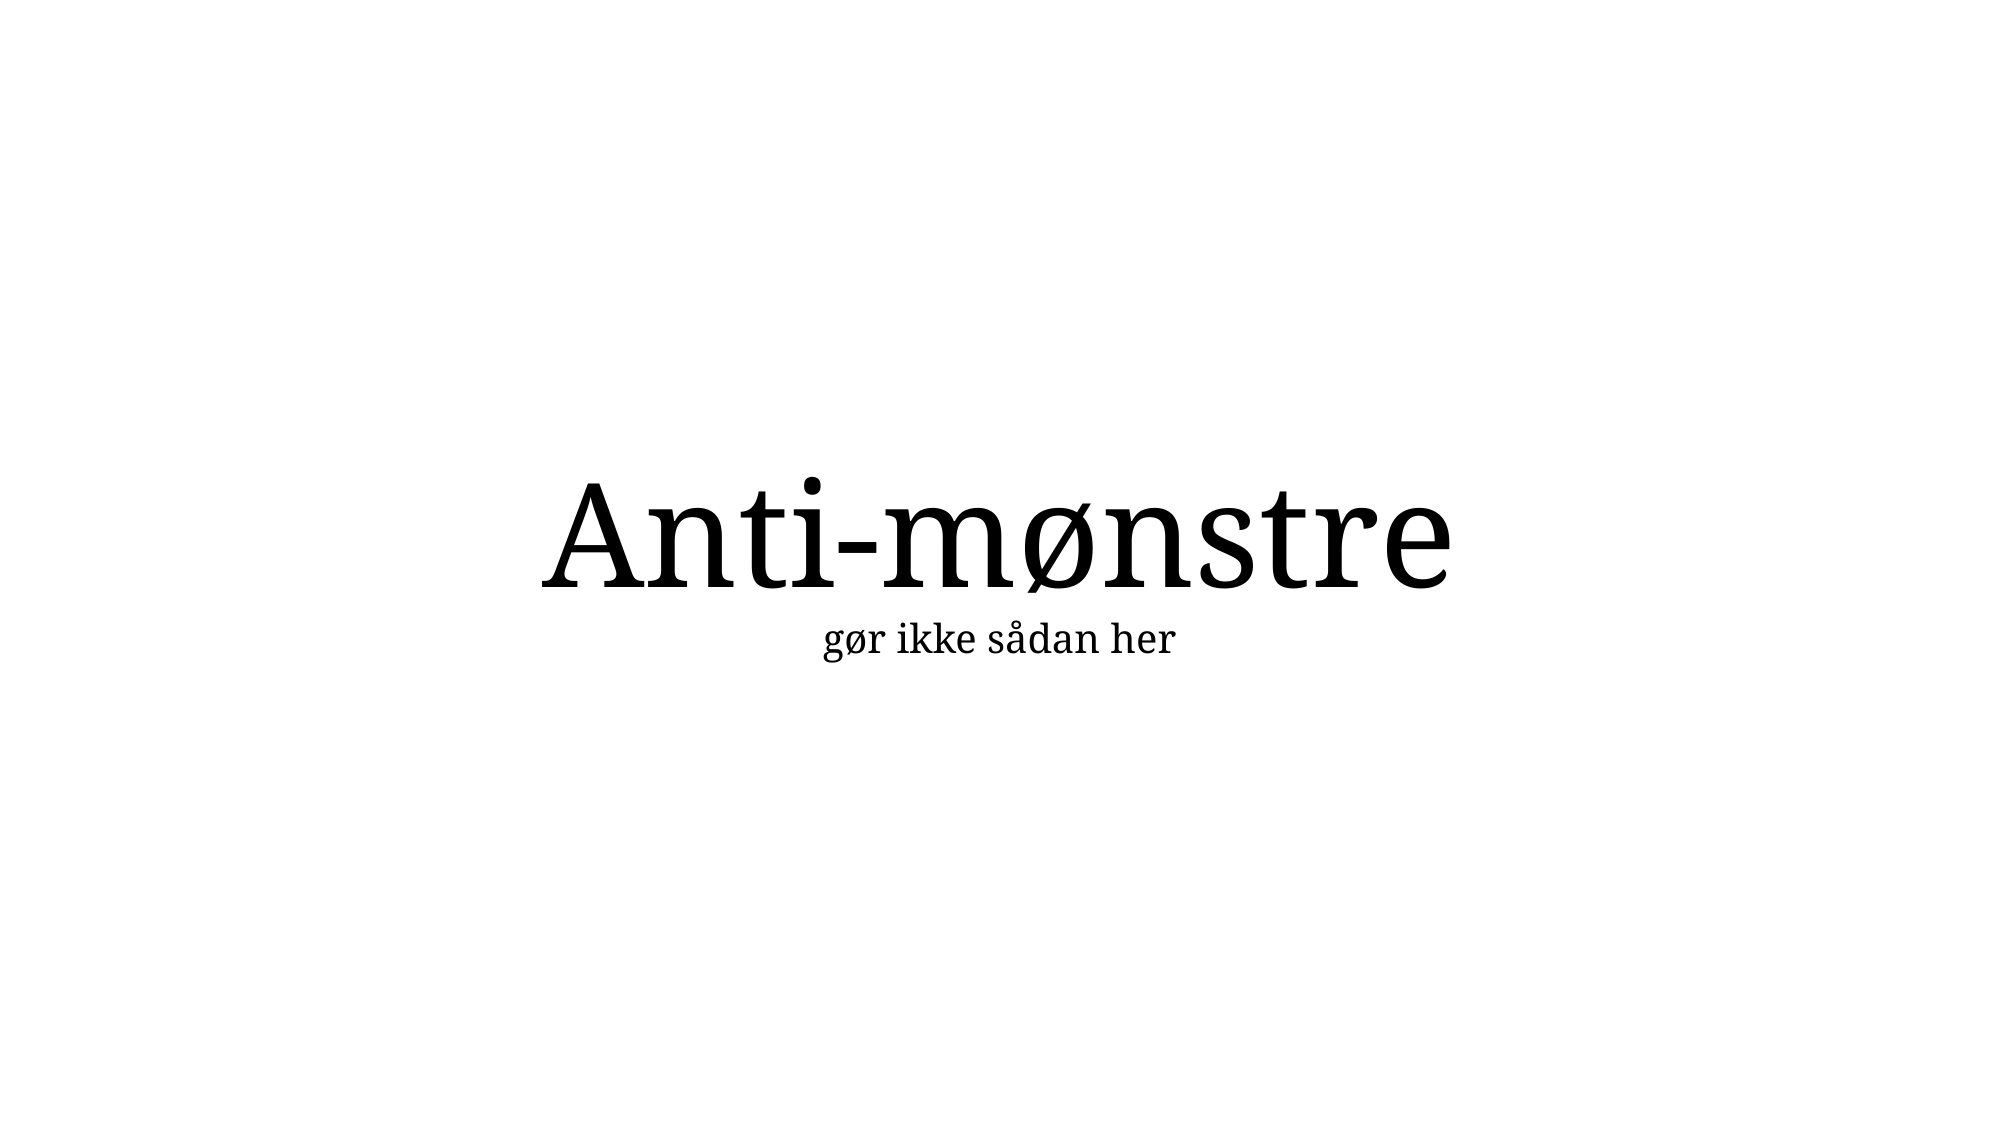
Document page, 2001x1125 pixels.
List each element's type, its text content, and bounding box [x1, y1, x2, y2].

title Anti-mønstre gør ikke sådan her [137, 453, 1863, 672]
